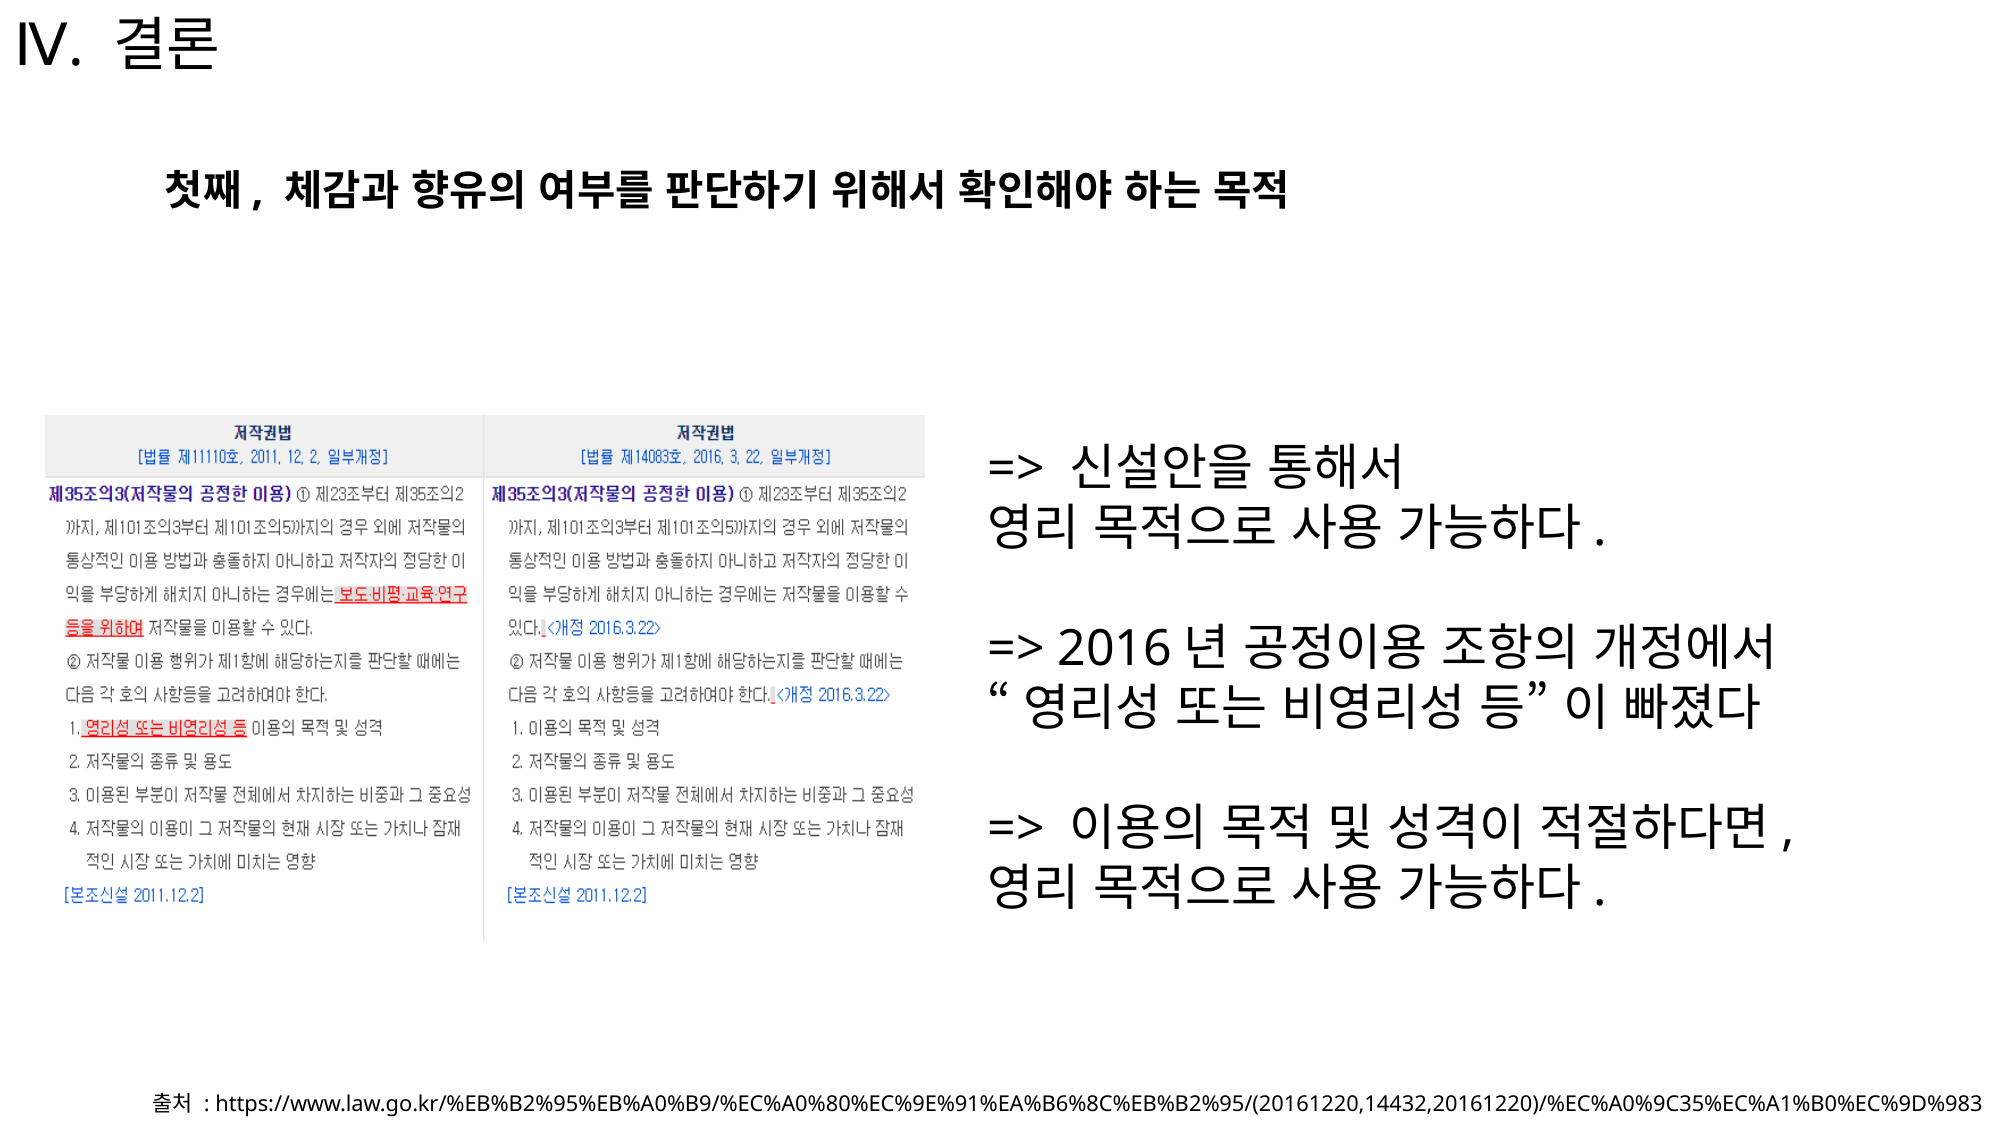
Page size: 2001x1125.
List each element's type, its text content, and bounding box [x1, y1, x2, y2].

text_box 첫째, 체감과 향유의 여부를 판단하기 위해서 확인해야 하는 목적 [0, 156, 2000, 222]
text_box => 신설안을 통해서 영리 목적으로 사용 가능하다. => 2016년 공정이용 조항의 개정에서 “영리성 또는 비영리성 등” 이 빠졌다 => 이용의 목적 및 성격이 적절하다면, 영리 목적으로 사용 가능하다. [972, 428, 1954, 924]
picture [45, 415, 925, 942]
text_box 출처 : https://www.law.go.kr/%EB%B2%95%EB%A0%B9/%EC%A0%80%EC%9E%91%EA%B6%8C%EB%B2%95/(20161220,14432,20161220)/%EC%A0%9C35%EC%A1%B0%EC%9D%983 [0, 1082, 2000, 1123]
text_box Ⅳ. 결론 [0, 0, 2000, 155]
